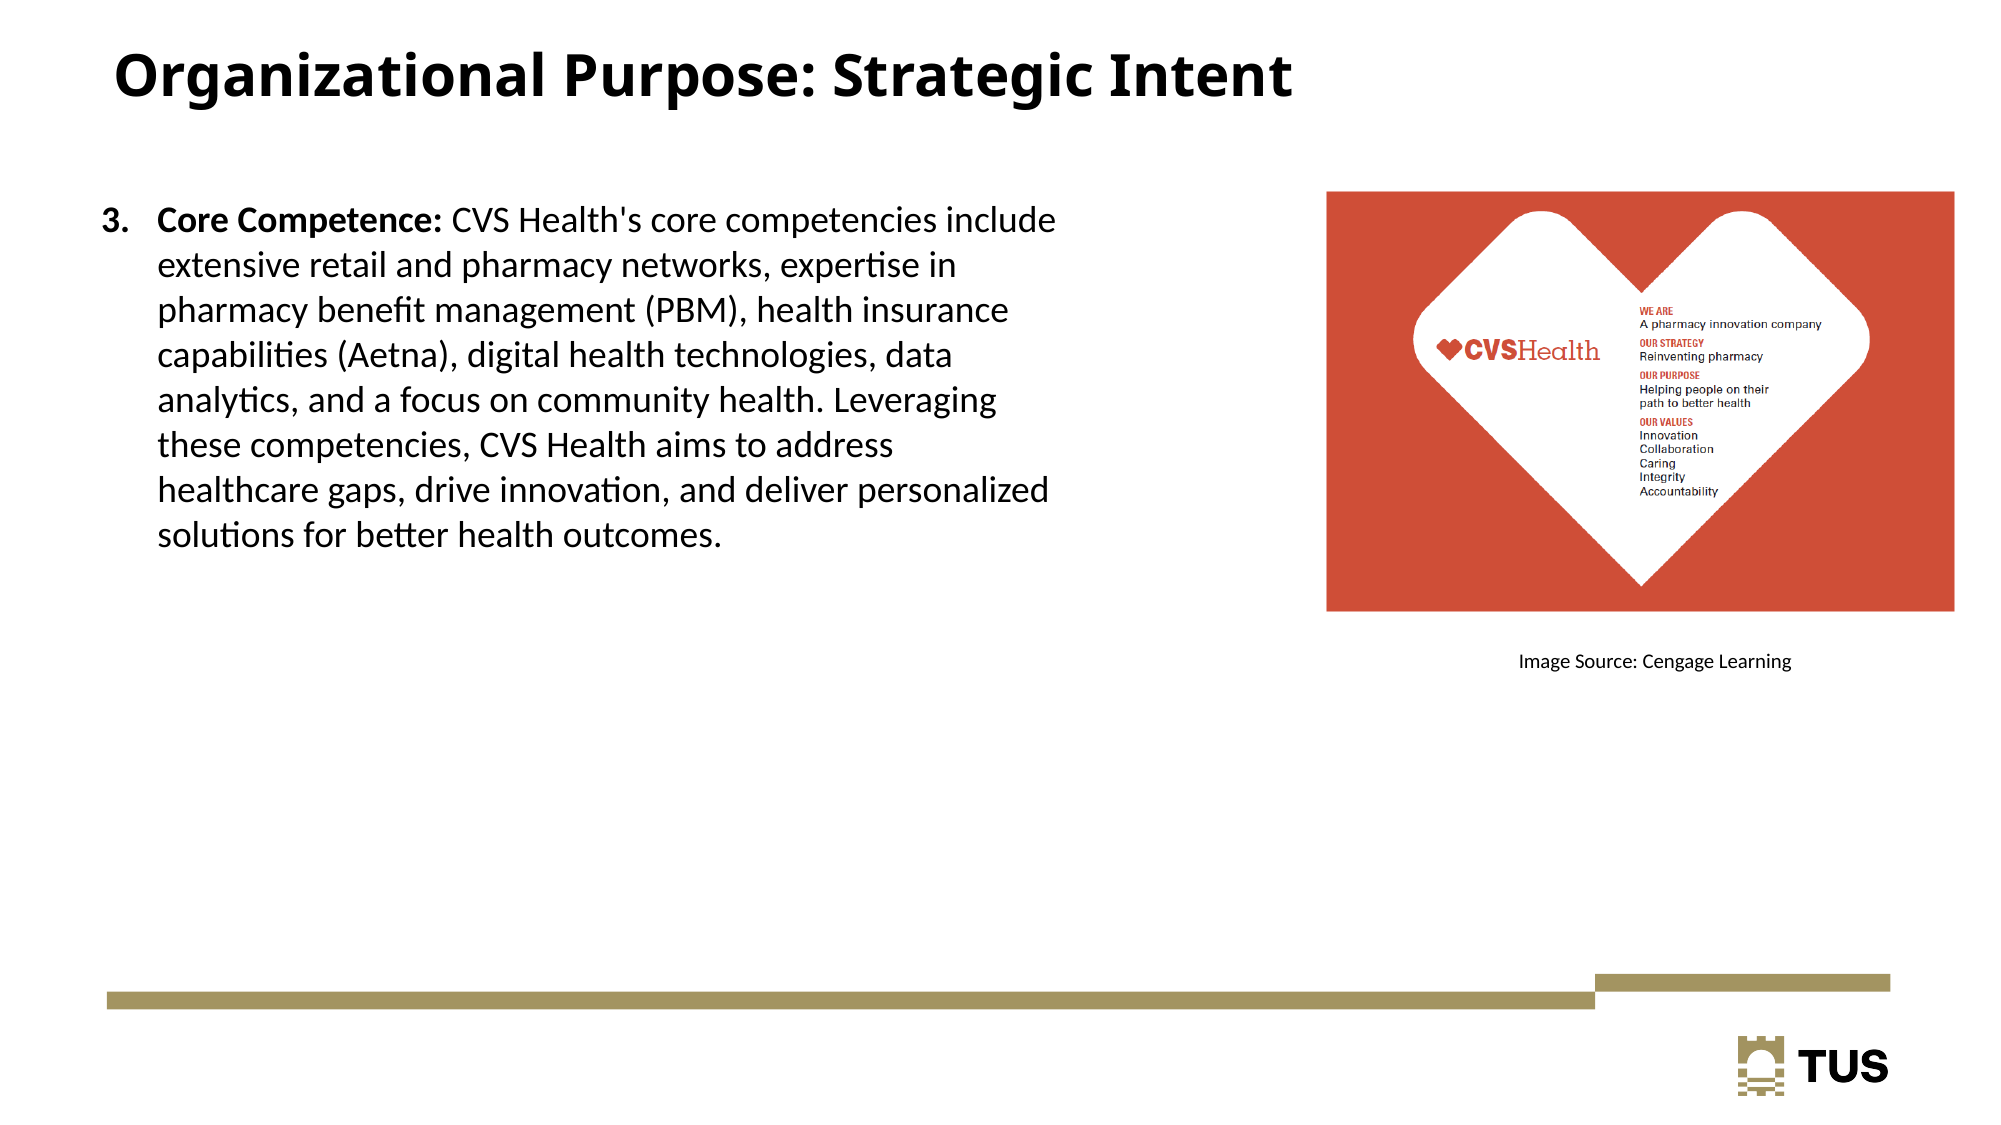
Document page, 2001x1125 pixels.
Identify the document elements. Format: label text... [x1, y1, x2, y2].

text_box Core Competence: CVS Health's core competencies include extensive retail and pharmacy networks, expertise in pharmacy benefit management (PBM), health insurance capabilities (Aetna), digital health technologies, data analytics, and a focus on community health. Leveraging these competencies, CVS Health aims to address healthcare gaps, drive innovation, and deliver personalized solutions for better health outcomes. [86, 187, 1077, 563]
title Organizational Purpose: Strategic Intent [113, 38, 1878, 163]
picture [1738, 1036, 1888, 1096]
text_box Image Source: Cengage Learning [1504, 643, 1807, 681]
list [1301, 148, 1965, 643]
